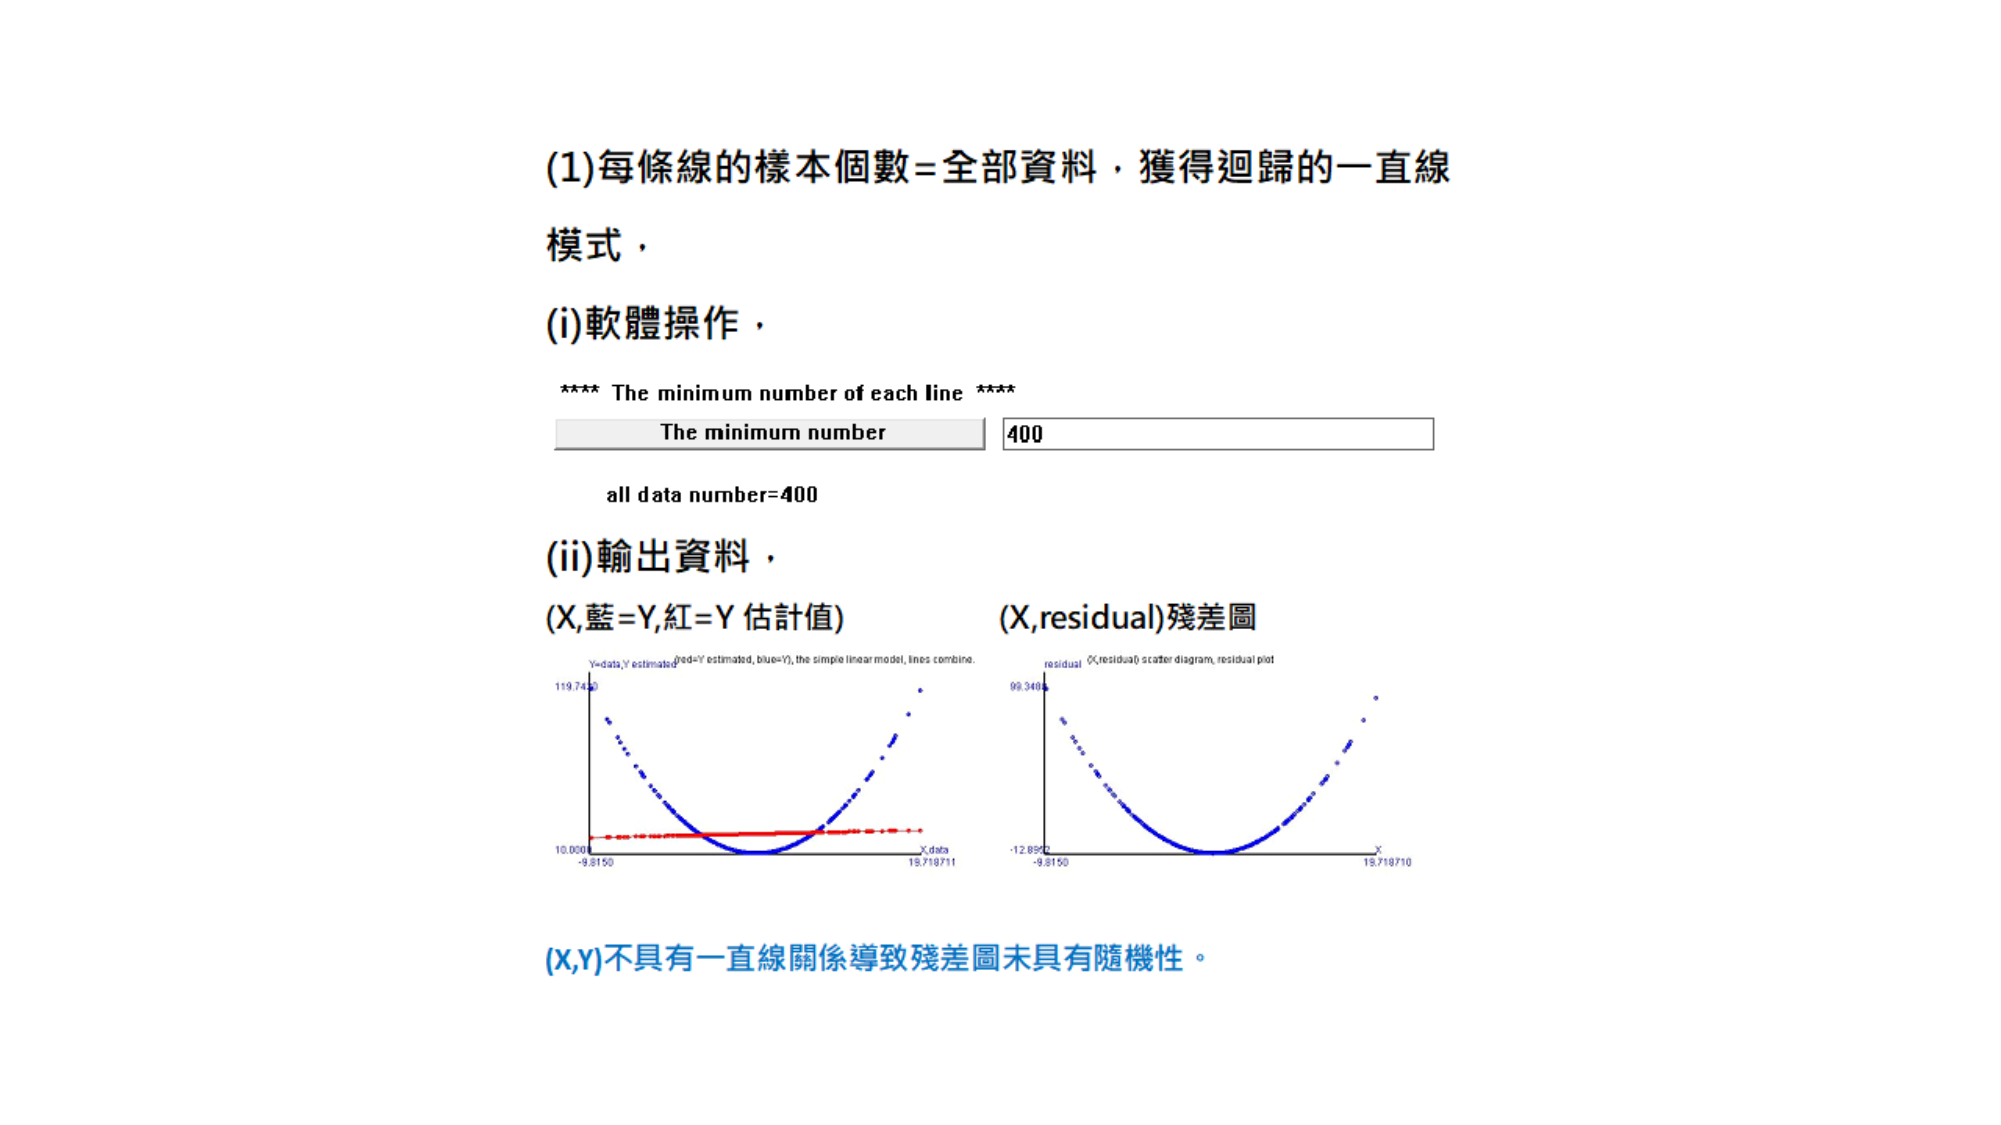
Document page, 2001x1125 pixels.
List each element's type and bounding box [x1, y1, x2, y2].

picture [545, 127, 1455, 998]
